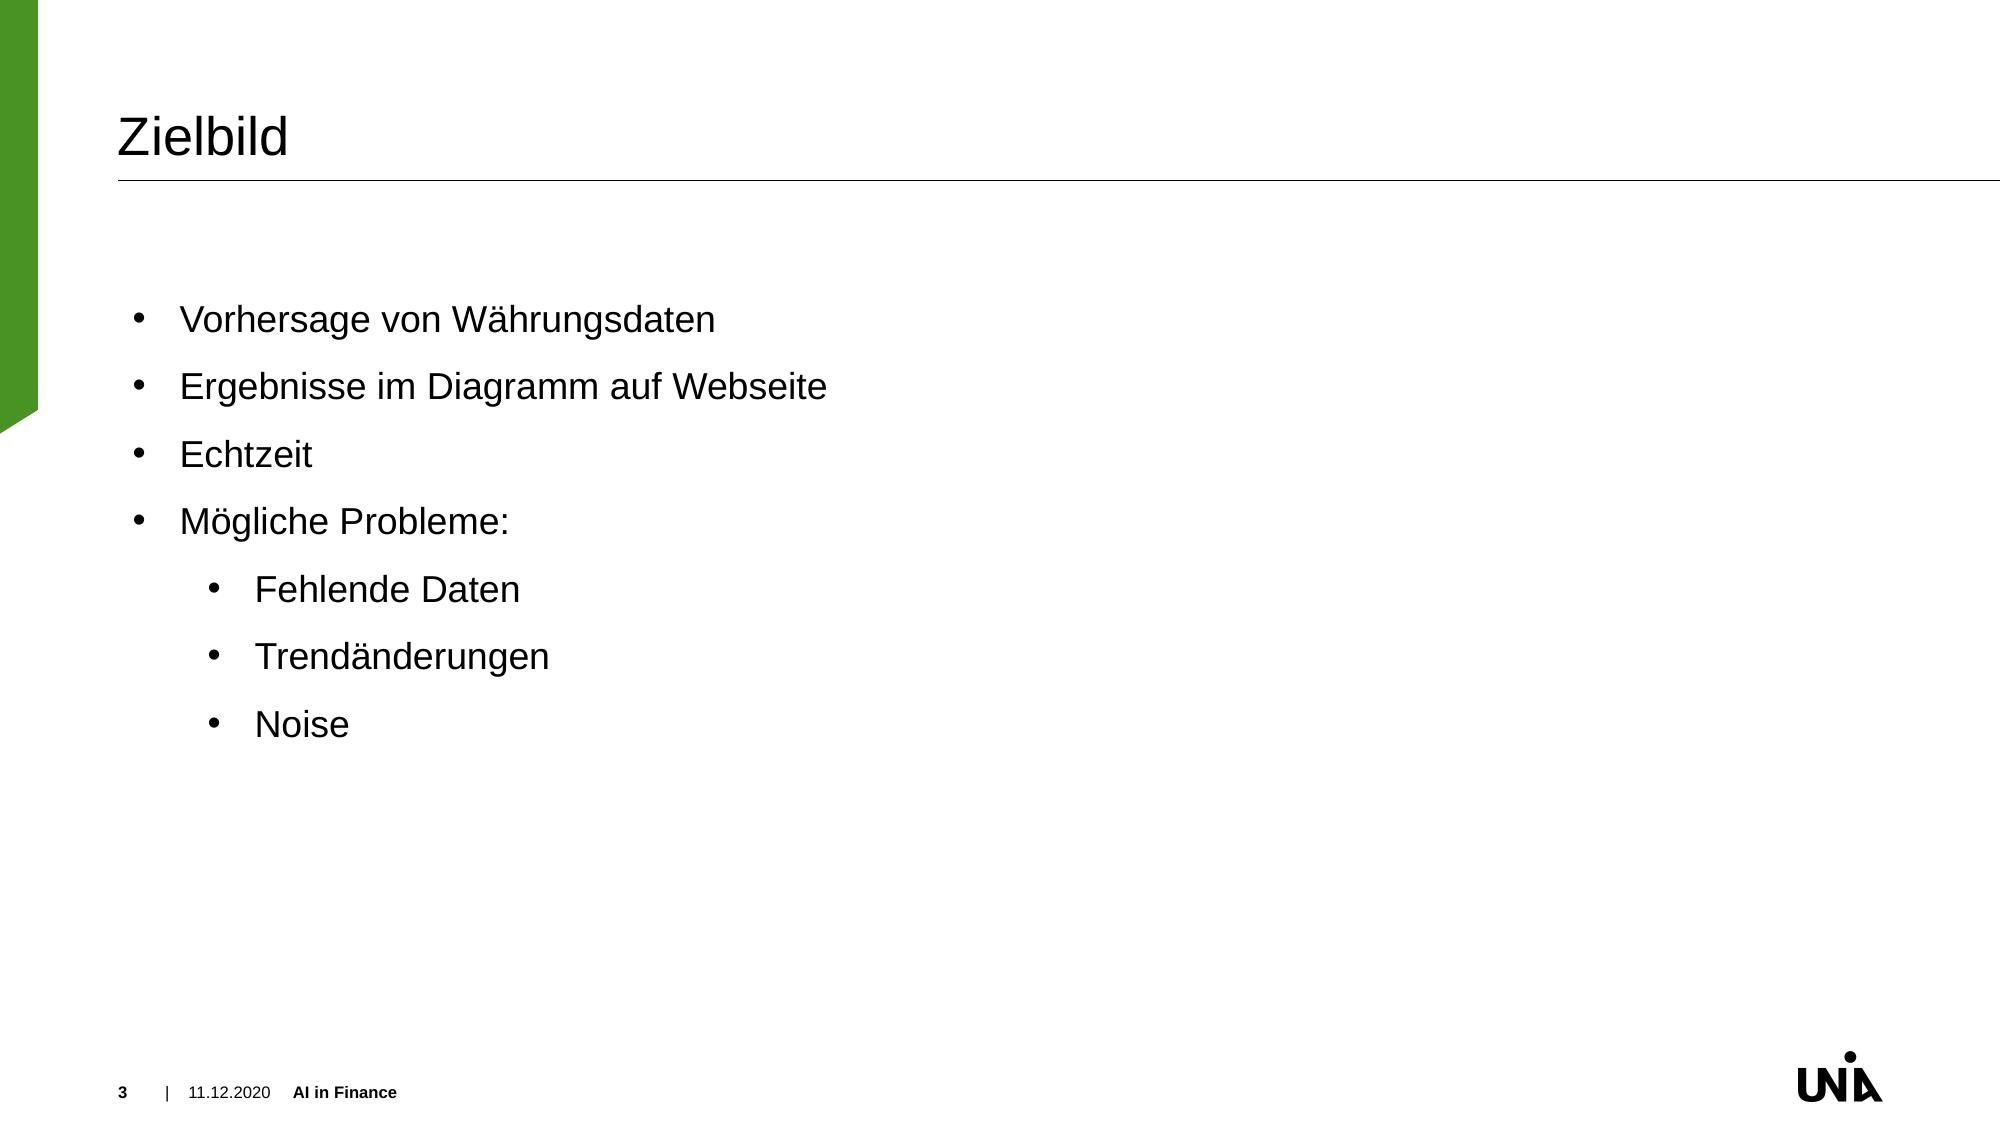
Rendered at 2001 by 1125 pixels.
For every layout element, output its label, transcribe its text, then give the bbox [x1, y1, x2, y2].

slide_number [171, 1066, 292, 1102]
text_box Vorhersage von Währungsdaten Ergebnisse im Diagramm auf Webseite Echtzeit Mögliche Probleme: Fehlende Daten Trendänderungen Noise [117, 265, 1835, 753]
picture [1798, 1051, 1883, 1102]
title Zielbild [117, 0, 1882, 167]
slide_number 3 [118, 1066, 171, 1102]
footer AI in Finance [292, 1066, 1490, 1102]
